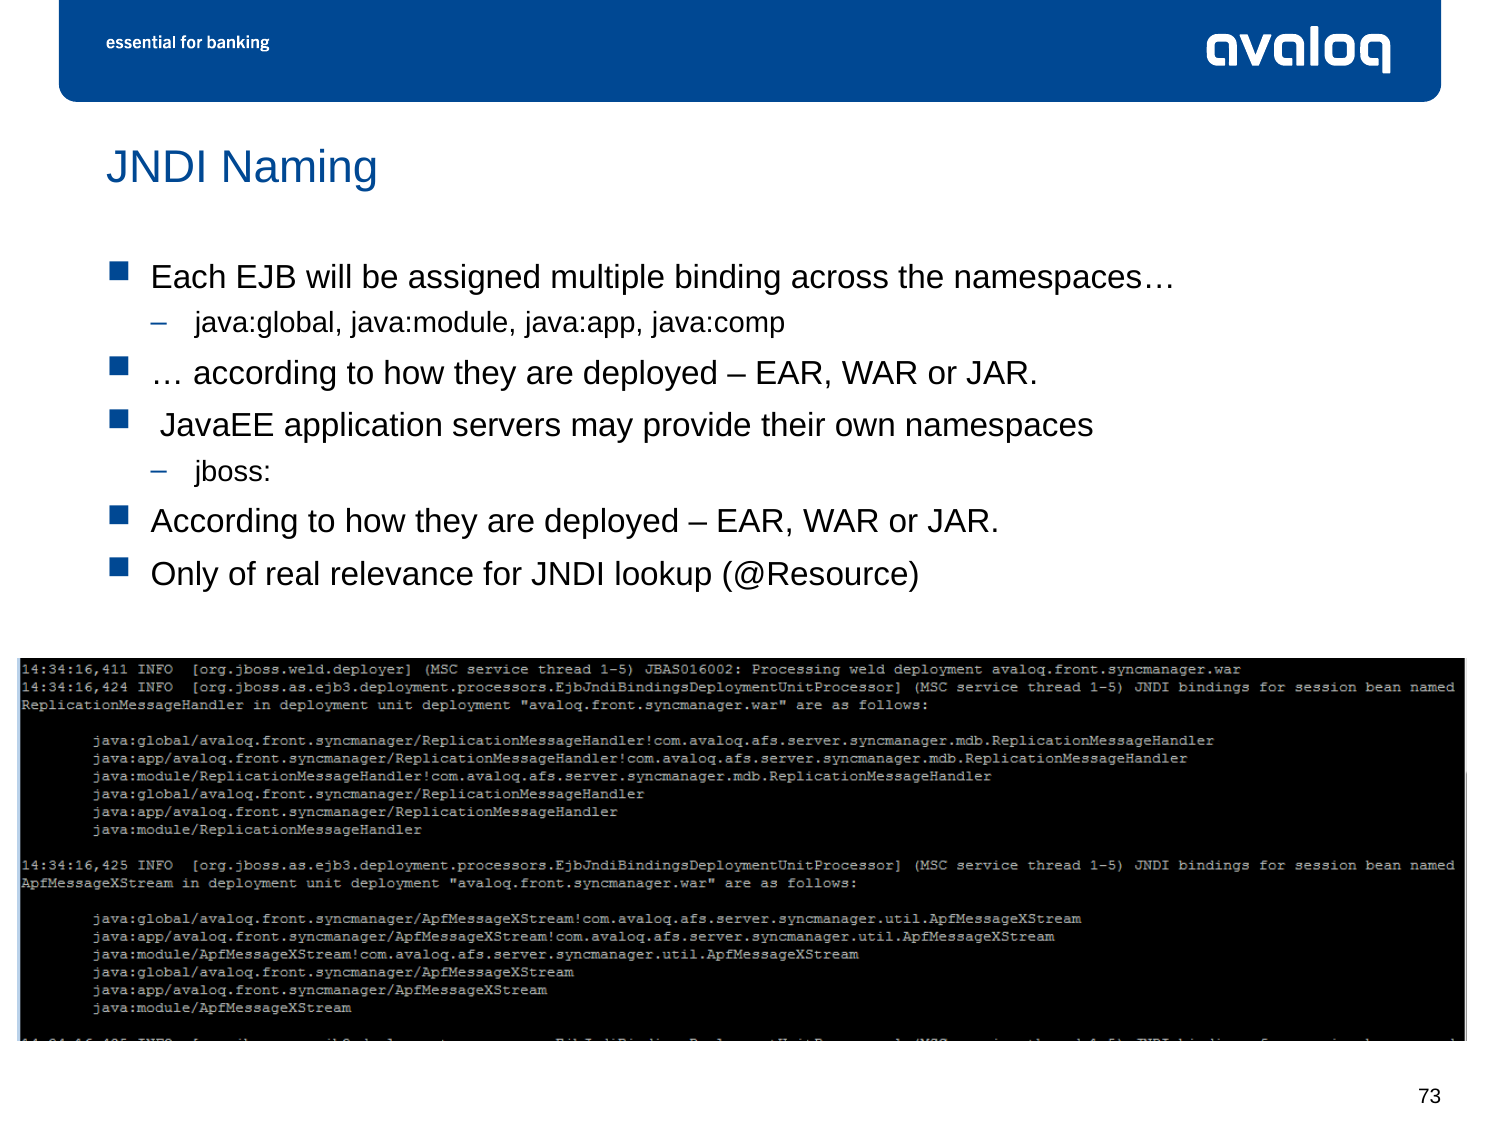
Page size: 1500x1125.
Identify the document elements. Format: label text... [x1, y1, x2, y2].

slide_number 73 [1200, 1084, 1442, 1112]
title JNDI Naming [105, 142, 1394, 215]
list Each EJB will be assigned multiple binding across the namespaces… java:global, java:module, java:app, java:comp … according to how they are deployed – EAR, WAR or JAR. JavaEE application servers may provide their own namespaces jboss: According to how they are deployed – EAR, WAR or JAR. Only of real relevance for JNDI lookup (@Resource) [105, 255, 1394, 657]
picture [17, 657, 1467, 1041]
